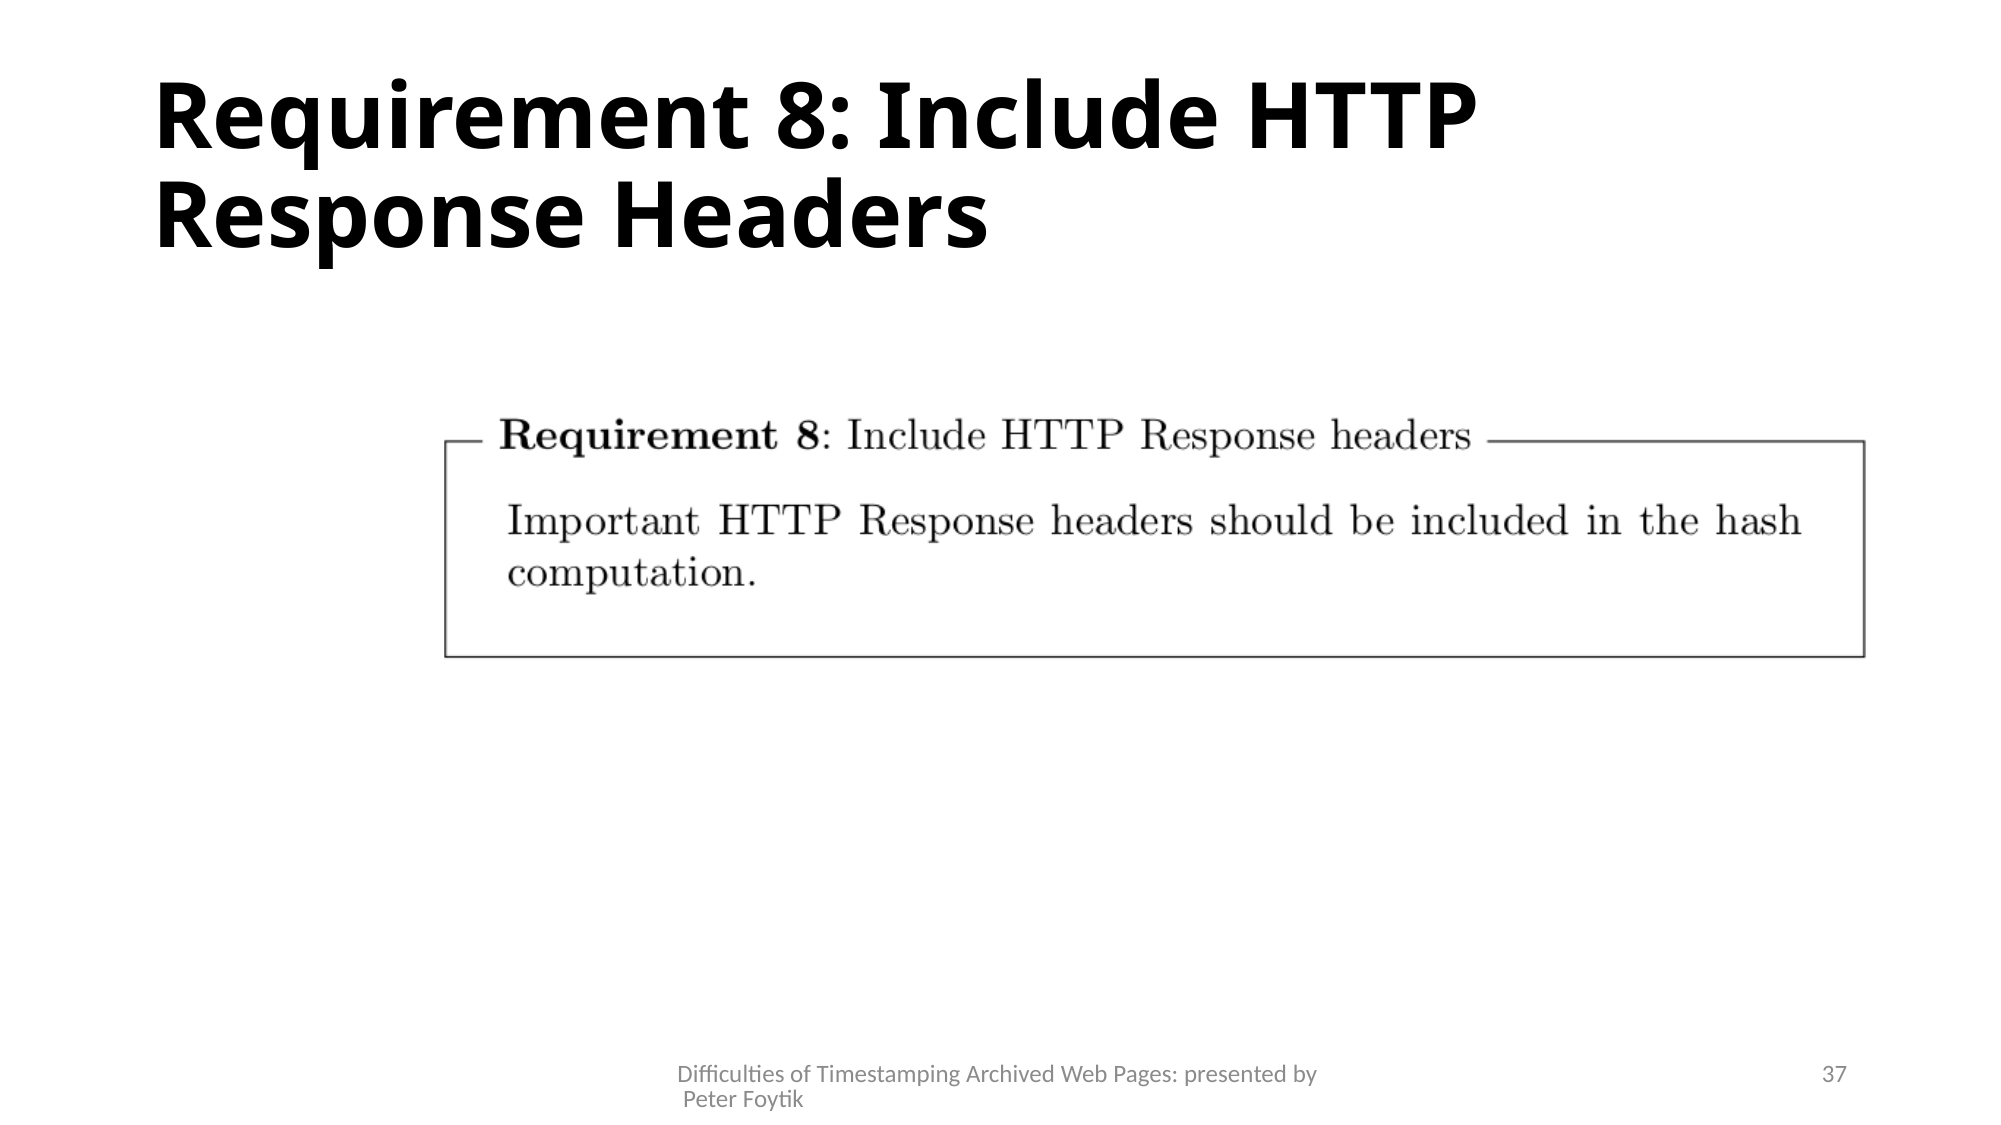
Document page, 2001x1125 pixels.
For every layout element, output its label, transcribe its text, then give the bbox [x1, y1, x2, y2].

title Requirement 8: Include HTTP Response Headers [137, 59, 1863, 278]
footer Difficulties of Timestamping Archived Web Pages: presented by Peter Foytik [662, 1042, 1338, 1103]
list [424, 402, 1888, 677]
slide_number 37 [1412, 1042, 1863, 1103]
